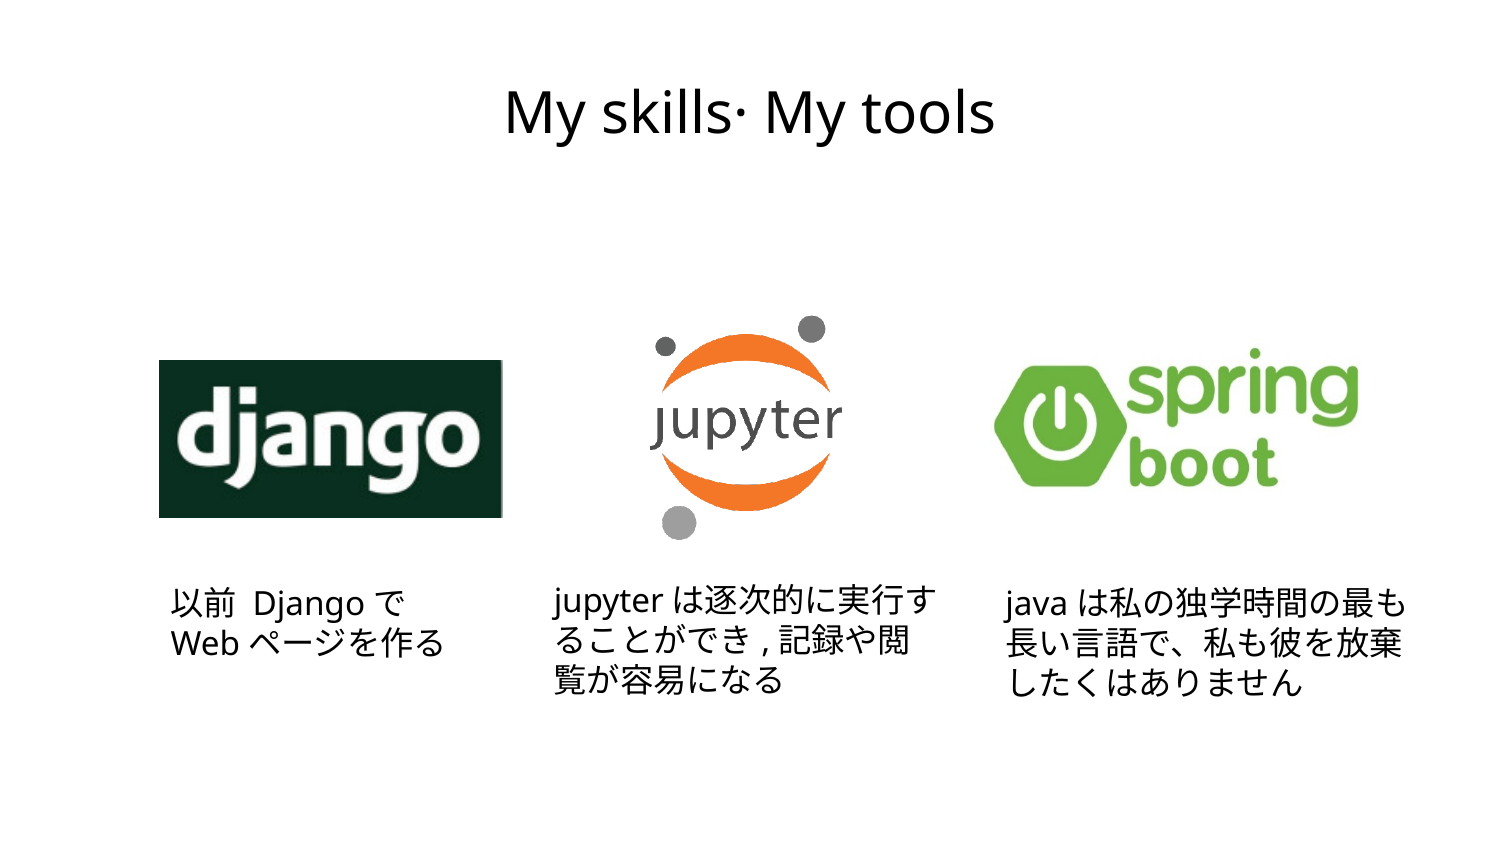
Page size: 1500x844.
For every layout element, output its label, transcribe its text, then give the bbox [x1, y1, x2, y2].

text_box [155, 302, 525, 777]
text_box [990, 302, 1436, 777]
picture [158, 360, 504, 518]
text_box My skills· My tools [239, 67, 1261, 153]
picture [990, 327, 1364, 524]
picture [647, 312, 845, 541]
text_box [538, 256, 954, 730]
